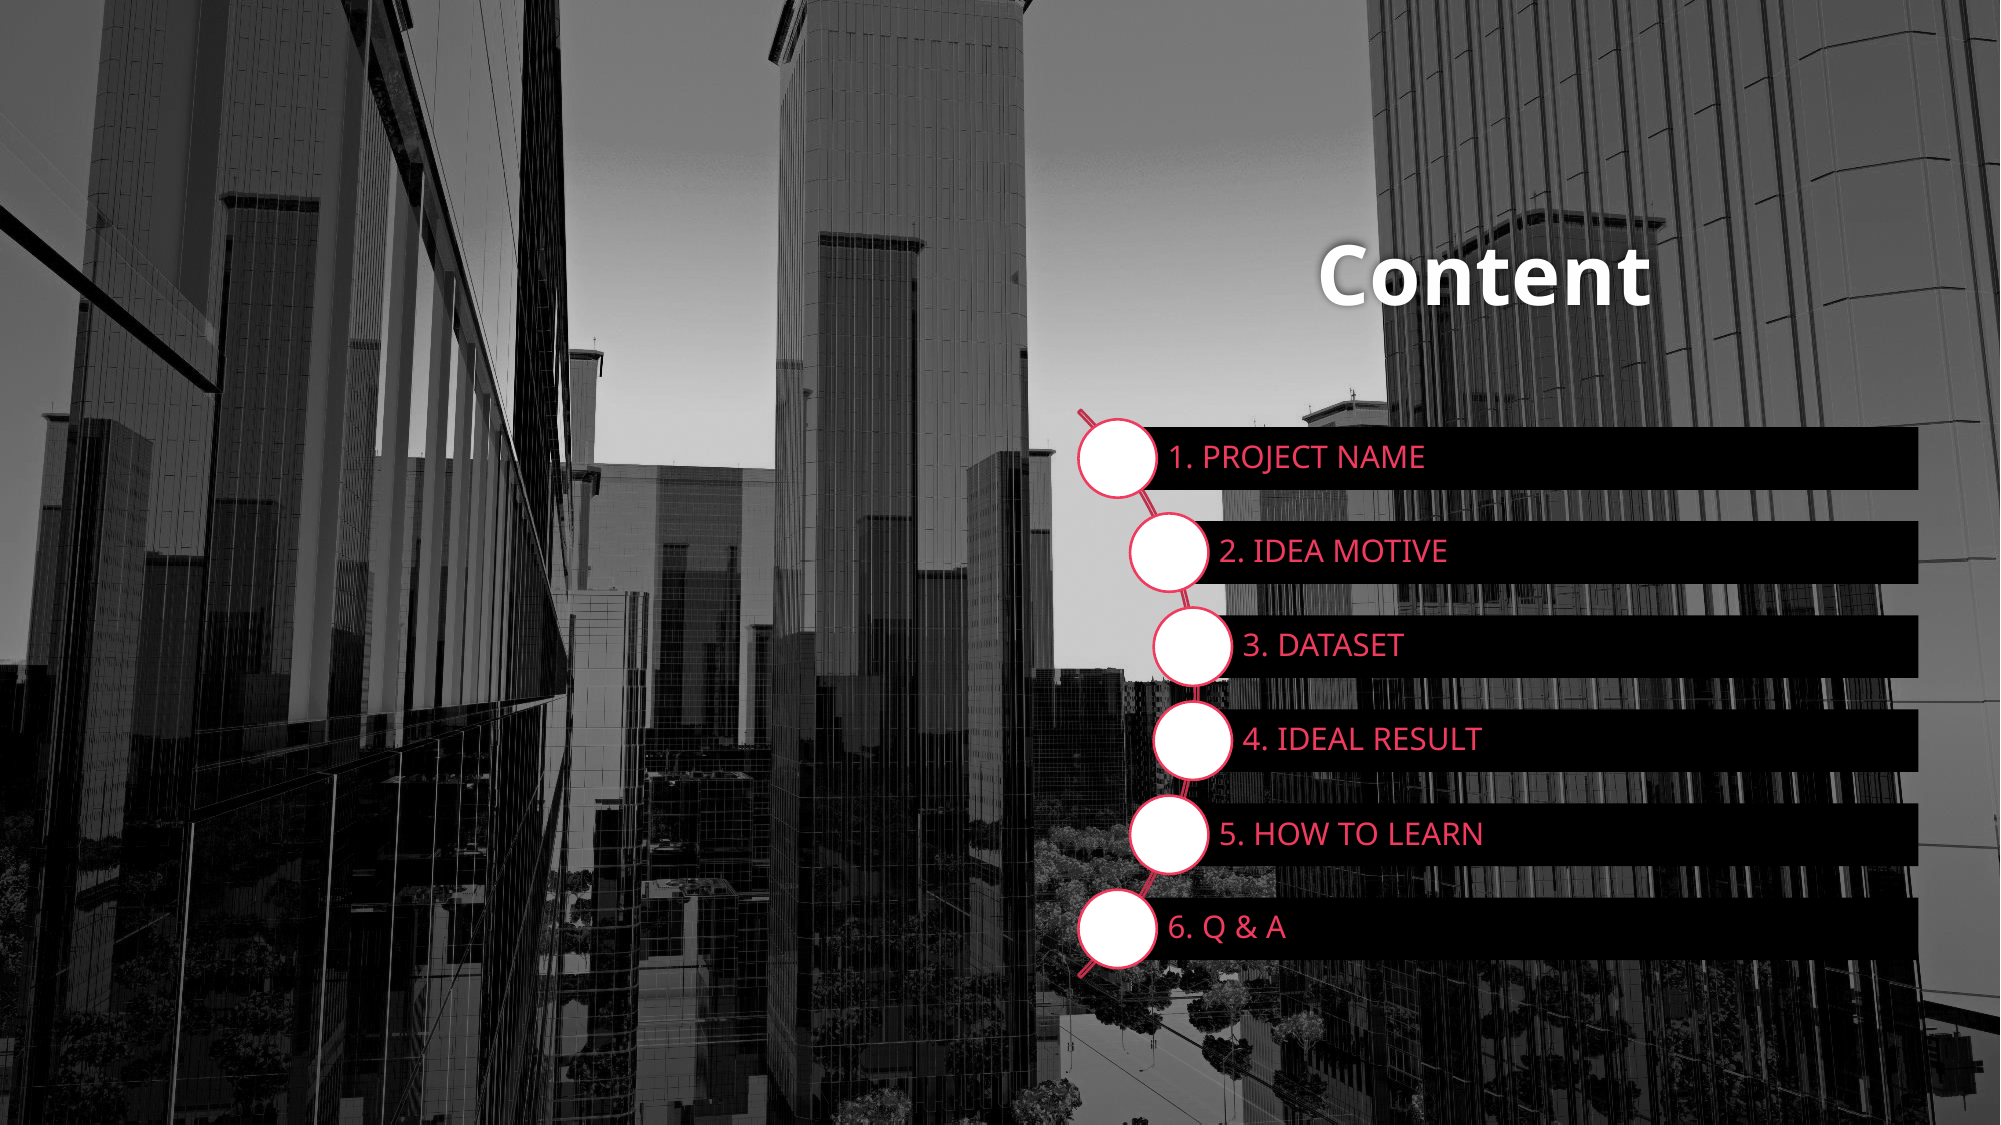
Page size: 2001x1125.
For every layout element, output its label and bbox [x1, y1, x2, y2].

text_box [1069, 395, 1927, 992]
picture [0, 0, 2000, 1125]
